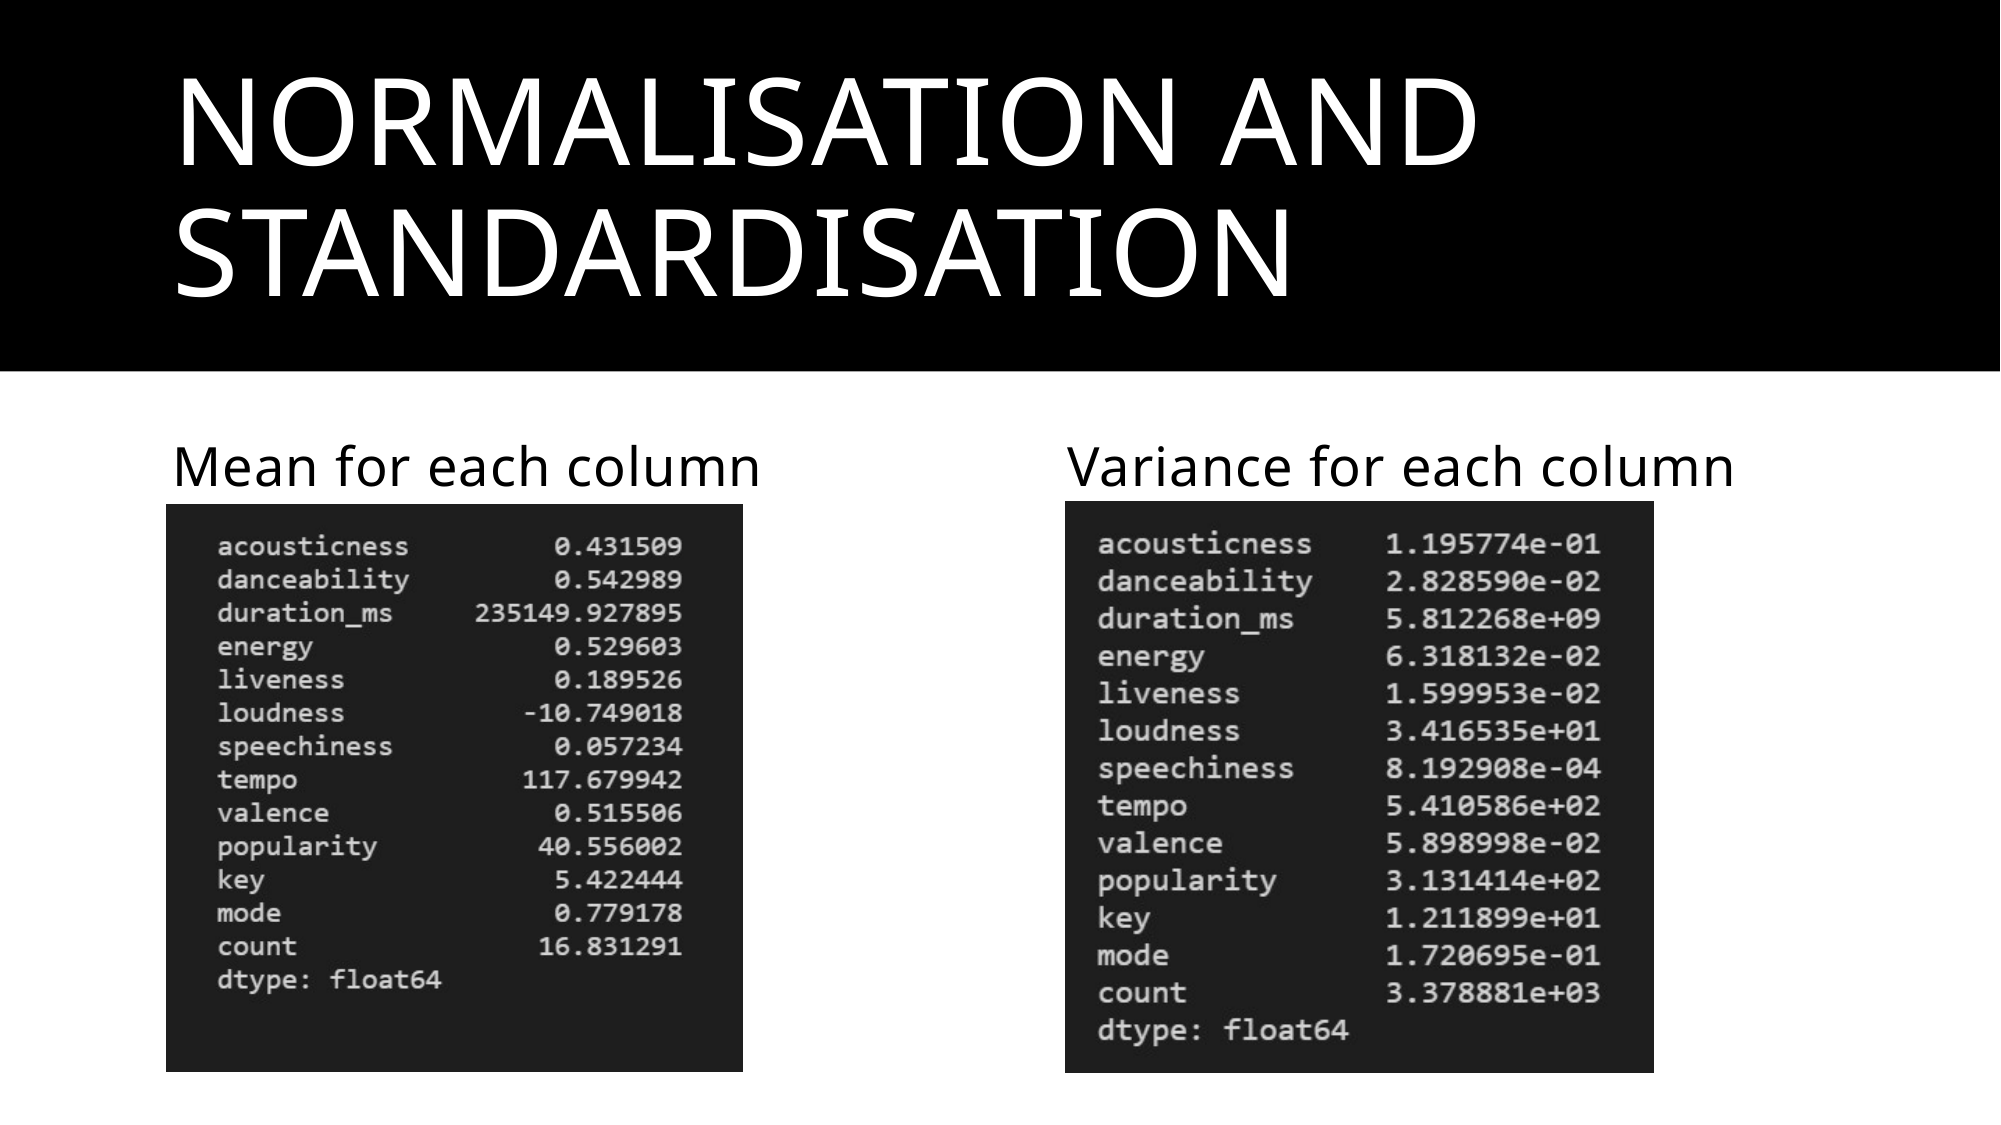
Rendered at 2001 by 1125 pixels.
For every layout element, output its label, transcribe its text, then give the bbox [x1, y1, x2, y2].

title Normalisation and standardisation [157, 52, 1842, 332]
list Mean for each column [157, 424, 948, 1014]
picture [1065, 501, 1654, 1073]
list Variance for each column [1052, 423, 1842, 1014]
picture [166, 504, 743, 1072]
